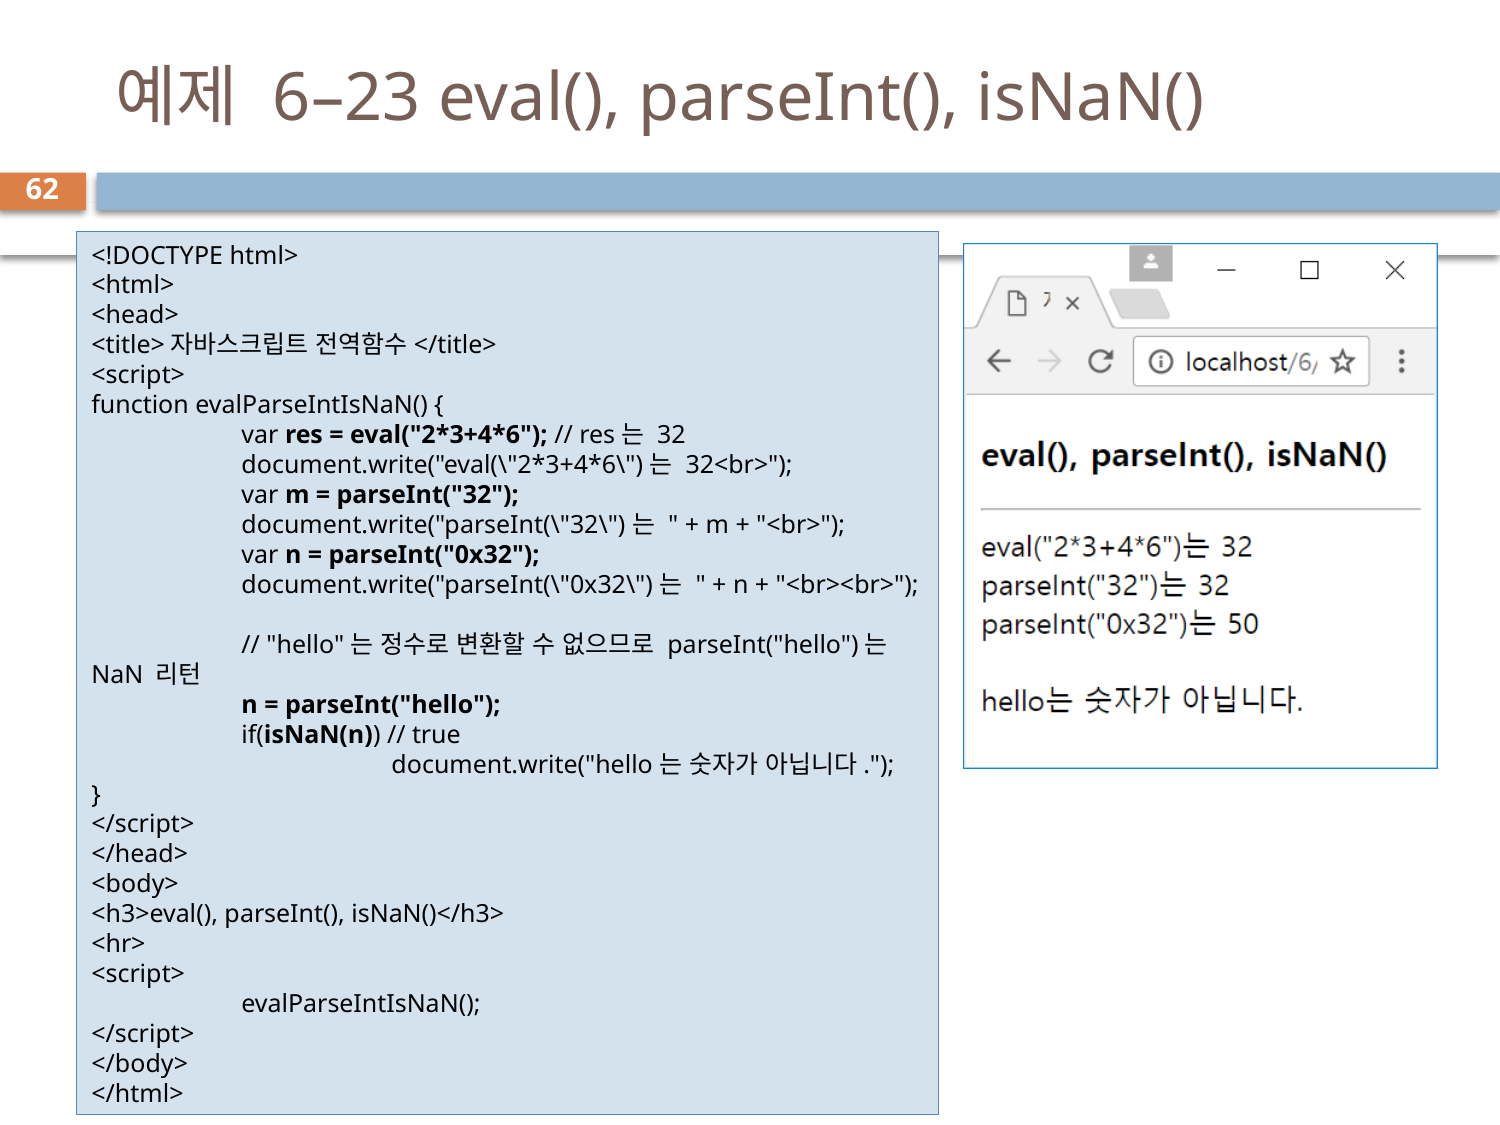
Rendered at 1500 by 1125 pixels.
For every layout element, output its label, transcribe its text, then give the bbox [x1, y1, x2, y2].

title 예제 6–23 eval(), parseInt(), isNaN() [100, 37, 1438, 149]
text_box <!DOCTYPE html> <html> <head> <title>자바스크립트 전역함수</title> <script> function evalParseIntIsNaN() { var res = eval("2*3+4*6"); // res는 32 document.write("eval(\"2*3+4*6\")는 32<br>"); var m = parseInt("32"); document.write("parseInt(\"32\")는 " + m + "<br>"); var n = parseInt("0x32"); document.write("parseInt(\"0x32\")는 " + n + "<br><br>"); // "hello"는 정수로 변환할 수 없으므로 parseInt("hello")는 NaN 리턴 n = parseInt("hello"); if(isNaN(n)) // true document.write("hello는 숫자가 아닙니다."); } </script> </head> <body> <h3>eval(), parseInt(), isNaN()</h3> <hr> <script> evalParseIntIsNaN(); </script> </body> </html> [76, 231, 939, 1115]
picture [963, 243, 1439, 769]
slide_number 62 [0, 170, 87, 211]
